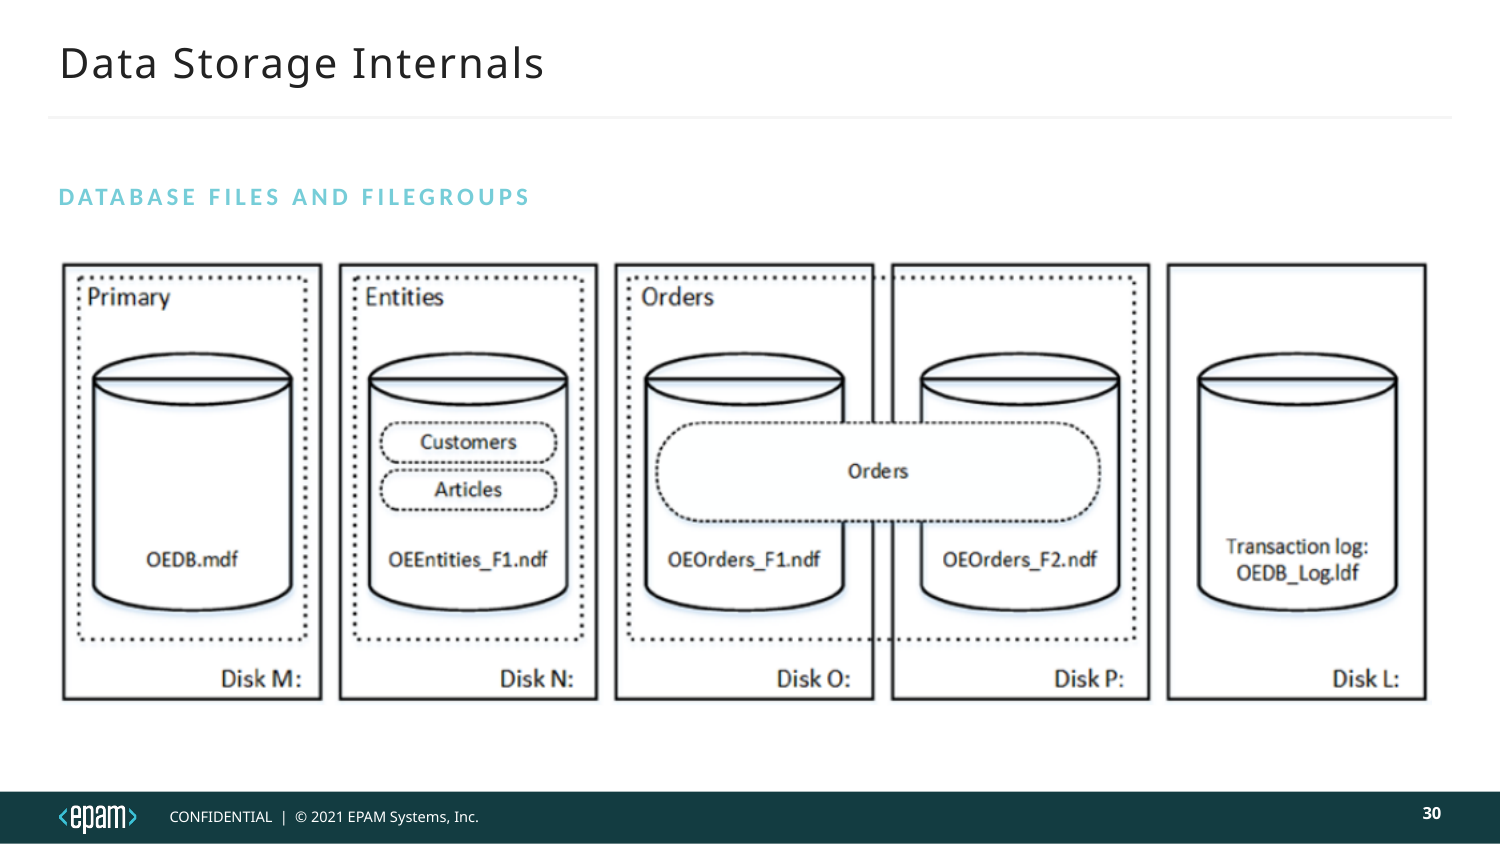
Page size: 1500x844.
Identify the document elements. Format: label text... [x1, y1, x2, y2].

slide_number 30 [1216, 791, 1442, 844]
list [58, 255, 1432, 709]
list Database Files and Filegroups [58, 177, 1442, 234]
title Data Storage Internals [59, 37, 1442, 87]
